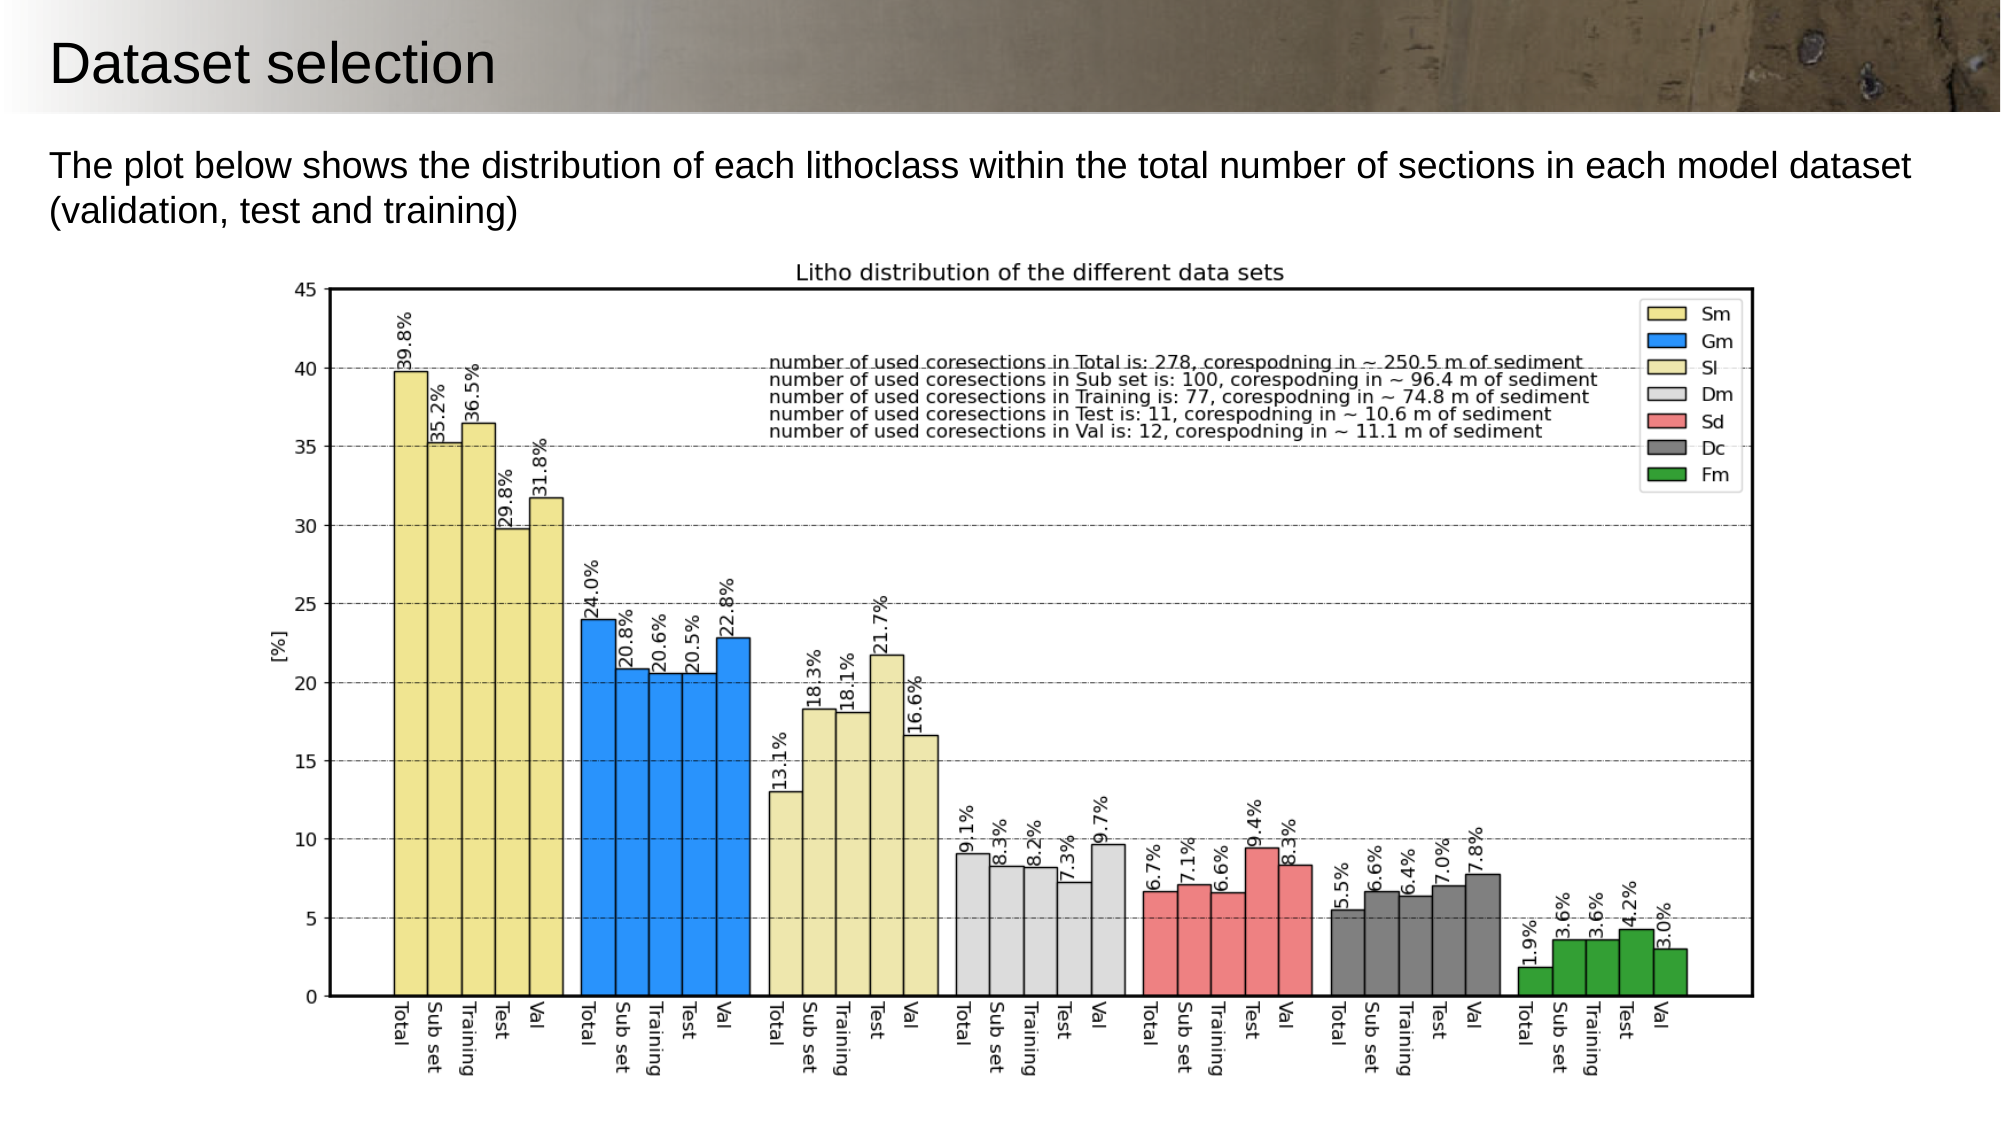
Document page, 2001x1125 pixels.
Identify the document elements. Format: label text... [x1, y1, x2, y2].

picture [261, 254, 1760, 1084]
text_box The plot below shows the distribution of each lithoclass within the total number of sections in each model dataset (validation, test and training) [34, 134, 1958, 239]
title Dataset selection [34, 14, 1760, 116]
picture [1487, 0, 2000, 112]
